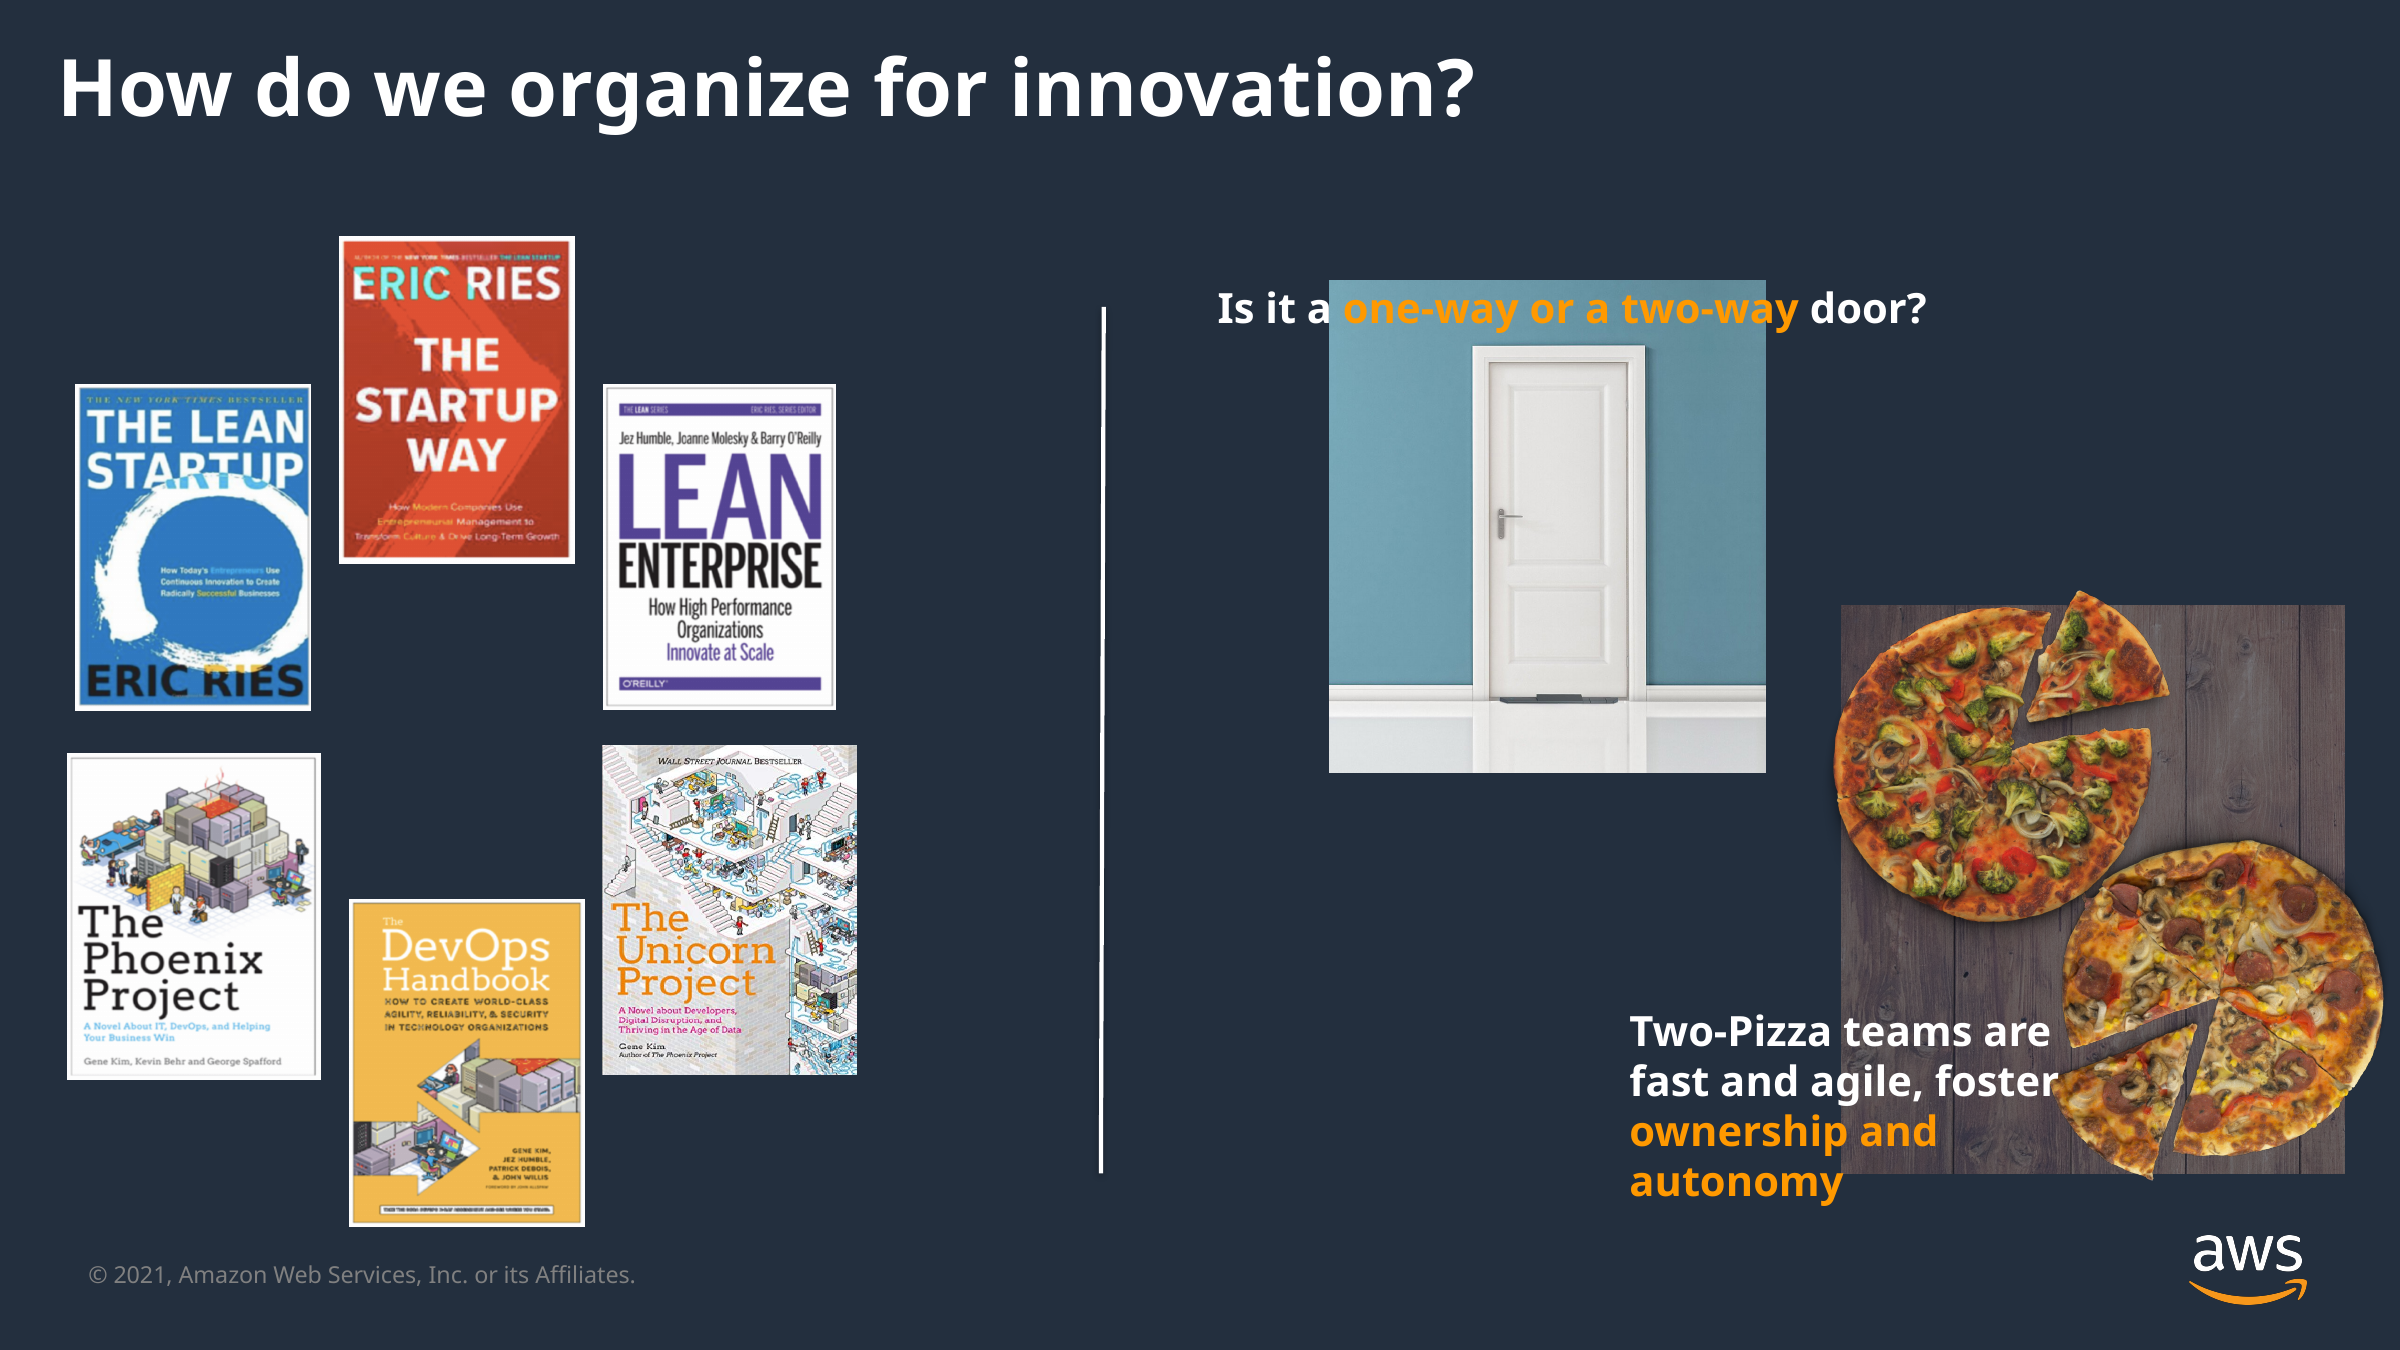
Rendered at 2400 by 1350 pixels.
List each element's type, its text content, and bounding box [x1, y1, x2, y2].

text_box Is it a one-way or a two-way door? [1202, 274, 1988, 340]
picture [75, 383, 311, 711]
picture [602, 745, 857, 1075]
picture [348, 899, 585, 1227]
picture [339, 236, 575, 564]
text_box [1100, 306, 1104, 1174]
picture [1807, 591, 2400, 1189]
picture [2189, 1235, 2307, 1305]
picture [602, 383, 836, 710]
title How do we organize for innovation? [42, 30, 2260, 174]
text_box Two-Pizza teams are fast and agile, foster ownership and autonomy [1614, 997, 2095, 1213]
text_box [42, 199, 1040, 890]
picture [1329, 280, 1767, 773]
picture [66, 752, 321, 1080]
